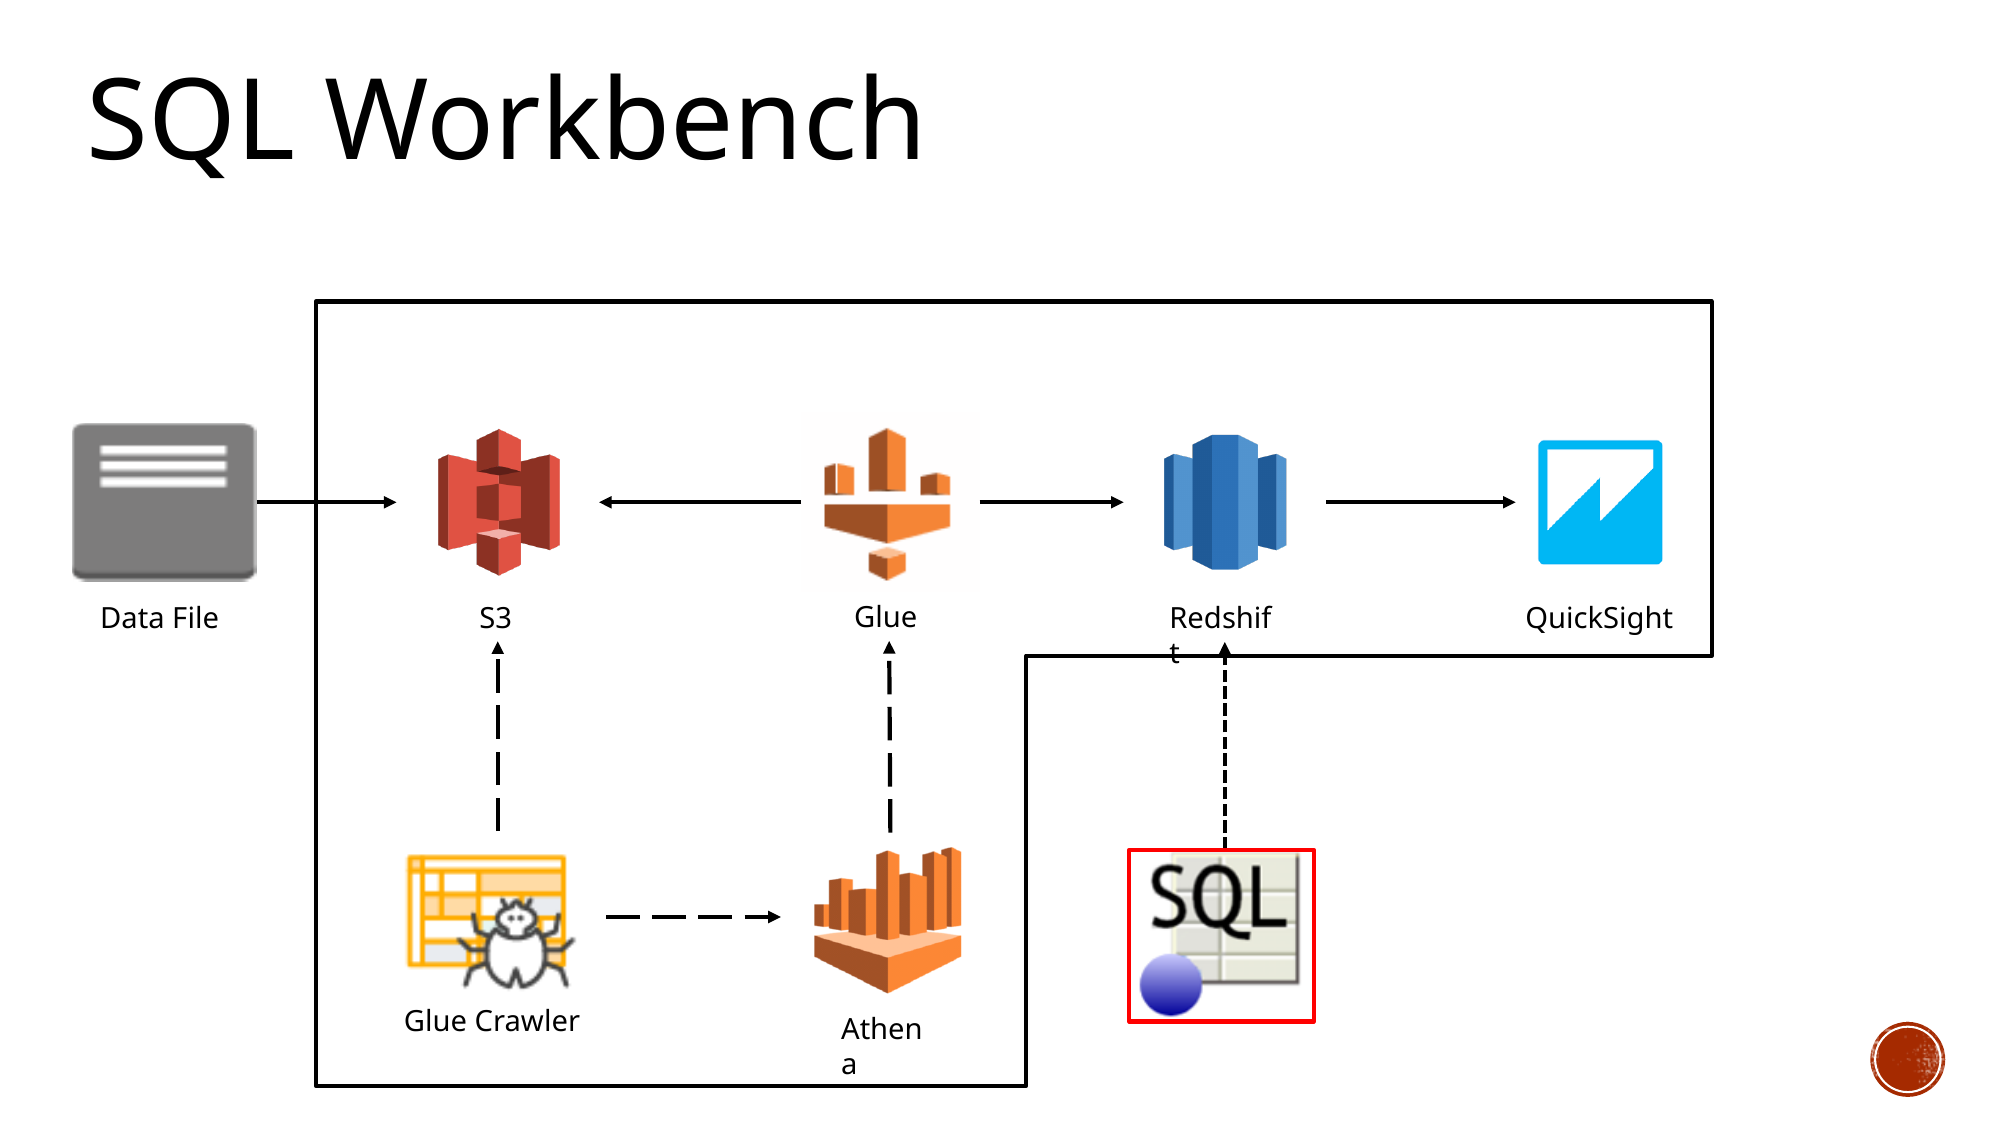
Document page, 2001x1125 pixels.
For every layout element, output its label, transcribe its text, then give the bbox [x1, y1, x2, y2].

picture [1518, 420, 1682, 585]
text_box Redshift [1154, 605, 1295, 677]
text_box [315, 301, 1713, 657]
text_box [1128, 849, 1137, 1022]
picture [804, 416, 978, 590]
text_box Athena [826, 1002, 953, 1088]
picture [72, 423, 257, 582]
text_box [315, 504, 1154, 1087]
picture [1123, 400, 1327, 604]
text_box S3 [464, 605, 531, 642]
text_box Data File [85, 591, 246, 642]
text_box Glue [839, 593, 939, 641]
picture [1138, 852, 1312, 1019]
picture [783, 835, 998, 999]
text_box SQL Workbench [72, 39, 1493, 189]
text_box Glue Crawler [389, 1003, 607, 1045]
picture [391, 833, 604, 1001]
picture [398, 403, 597, 602]
text_box QuickSight [1510, 592, 1691, 642]
